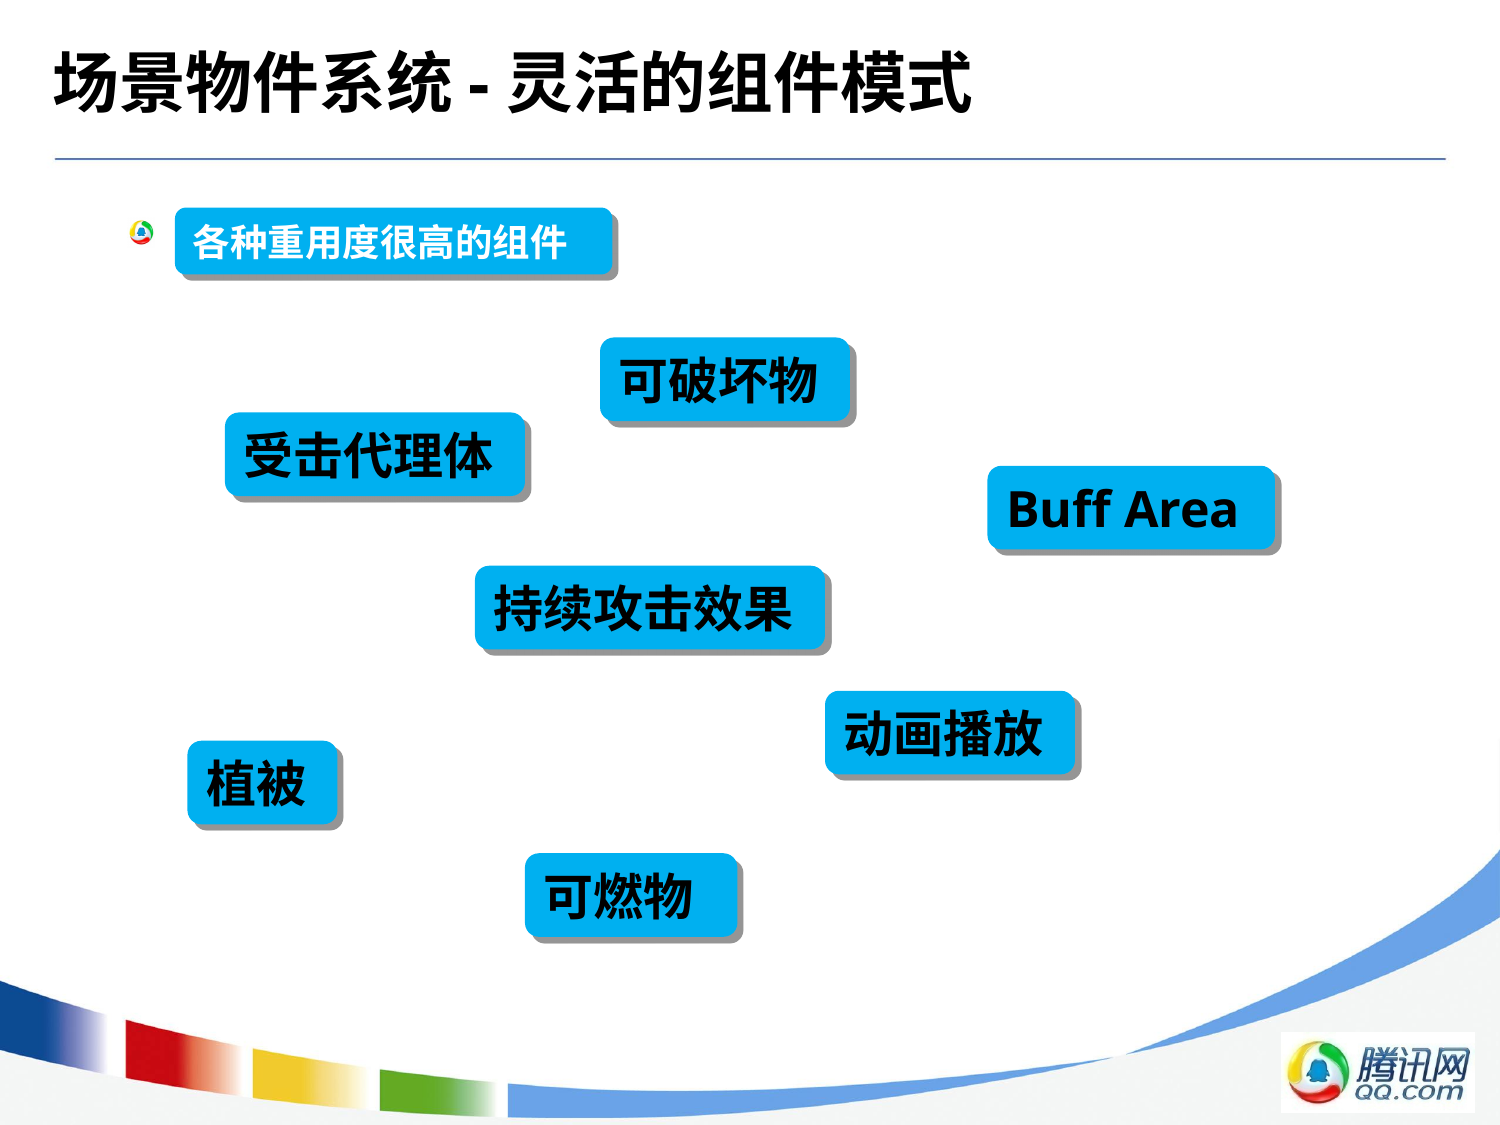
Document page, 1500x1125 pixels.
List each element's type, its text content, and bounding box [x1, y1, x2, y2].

text_box 动画播放 [825, 690, 1075, 775]
text_box 植被 [187, 740, 338, 825]
picture [0, 0, 1500, 1125]
list 充分利用LUA [112, 199, 1463, 1001]
text_box 受击代理体 [224, 412, 525, 497]
text_box 可燃物 [524, 853, 738, 937]
text_box 可破坏物 [600, 337, 850, 422]
text_box 各种重用度很高的组件 [174, 207, 613, 275]
title 场景物件系统-灵活的组件模式 [37, 12, 1024, 151]
text_box Buff Area [987, 465, 1275, 550]
text_box 持续攻击效果 [474, 565, 826, 650]
